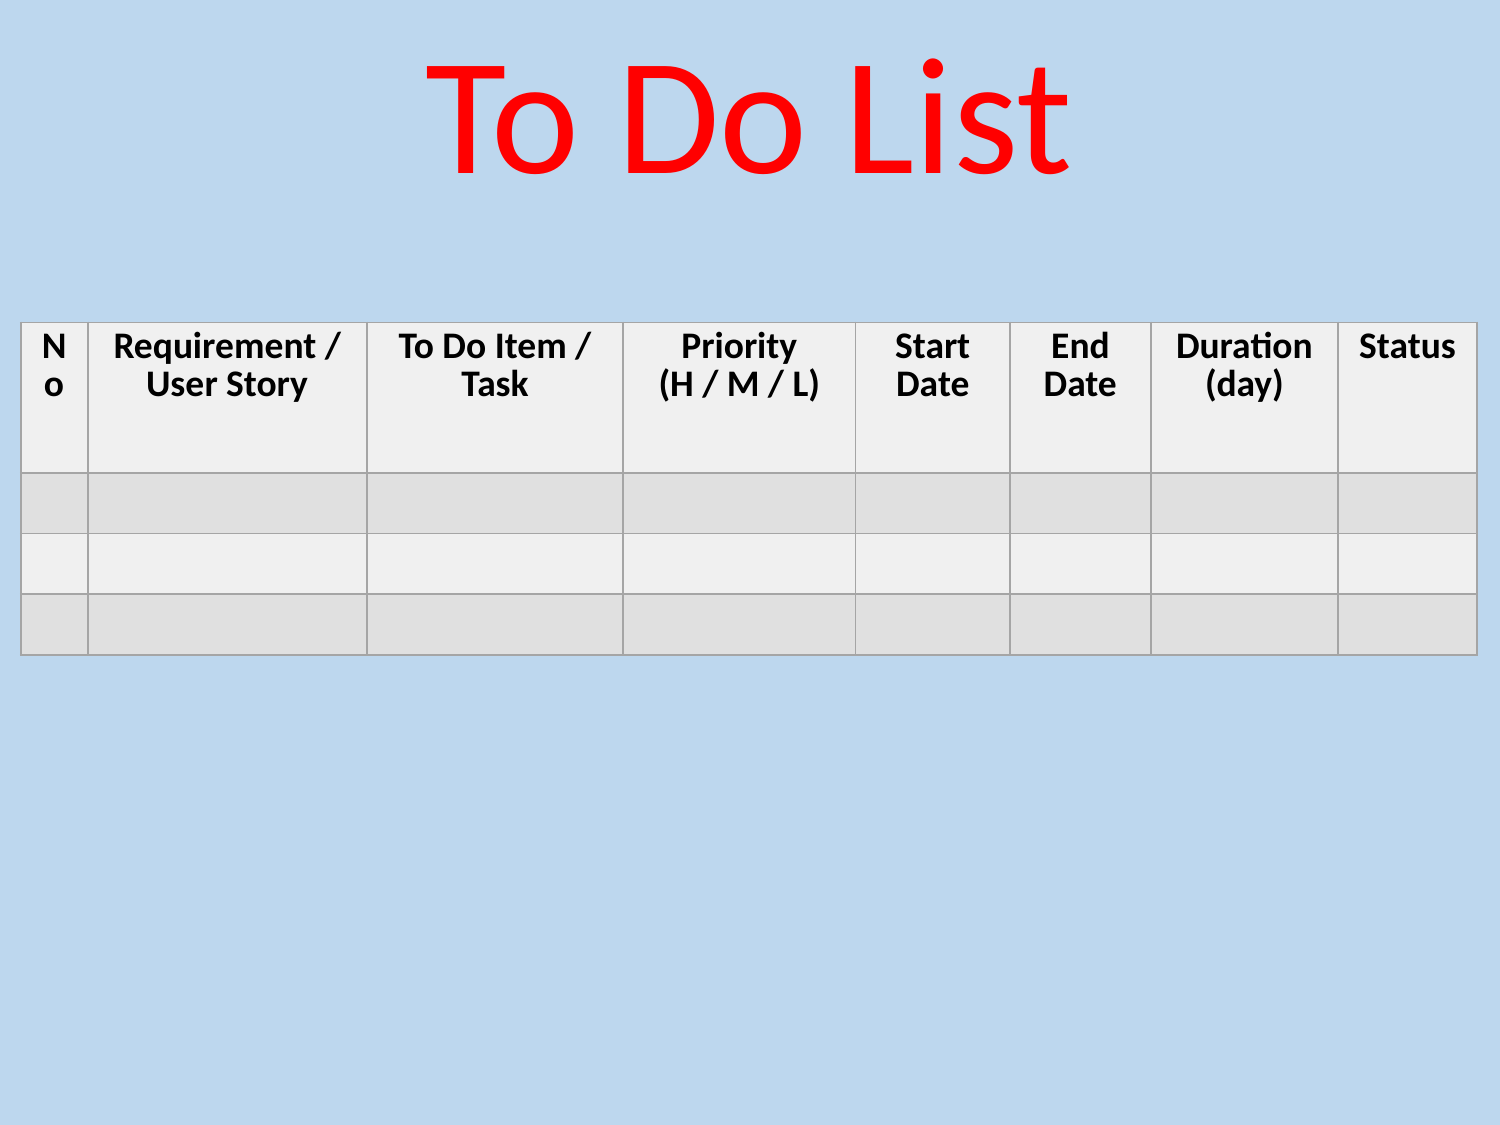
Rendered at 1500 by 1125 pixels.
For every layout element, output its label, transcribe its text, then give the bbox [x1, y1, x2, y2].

table_cell [1152, 474, 1337, 533]
table_header Priority (H / M / L) [624, 323, 855, 472]
table_cell [89, 595, 366, 654]
table_cell [1152, 534, 1337, 593]
table_cell [856, 595, 1009, 654]
table_cell [624, 534, 855, 593]
table_header Start Date [856, 323, 1009, 472]
table_cell [22, 474, 87, 533]
table_cell [368, 474, 622, 533]
table_cell [1339, 534, 1476, 593]
table_cell [624, 474, 855, 533]
table_cell [368, 595, 622, 654]
table_cell [1011, 474, 1150, 533]
table_header Status [1339, 323, 1476, 472]
table_header Duration (day) [1152, 323, 1337, 472]
table_cell [856, 474, 1009, 533]
table_cell [1011, 534, 1150, 593]
table_cell [624, 595, 855, 654]
table_header End Date [1011, 323, 1150, 472]
table_cell [22, 534, 87, 593]
table_cell [856, 534, 1009, 593]
table_header To Do Item / Task [368, 323, 622, 472]
table_cell [1011, 595, 1150, 654]
table_header Requirement / User Story [89, 323, 366, 472]
table_cell [1339, 595, 1476, 654]
table_cell [1152, 595, 1337, 654]
table_cell [368, 534, 622, 593]
text_box To Do List [0, 0, 1500, 215]
table_cell [1339, 474, 1476, 533]
table_cell [89, 474, 366, 533]
table_header No [22, 323, 87, 472]
table_cell [22, 595, 87, 654]
table_cell [89, 534, 366, 593]
